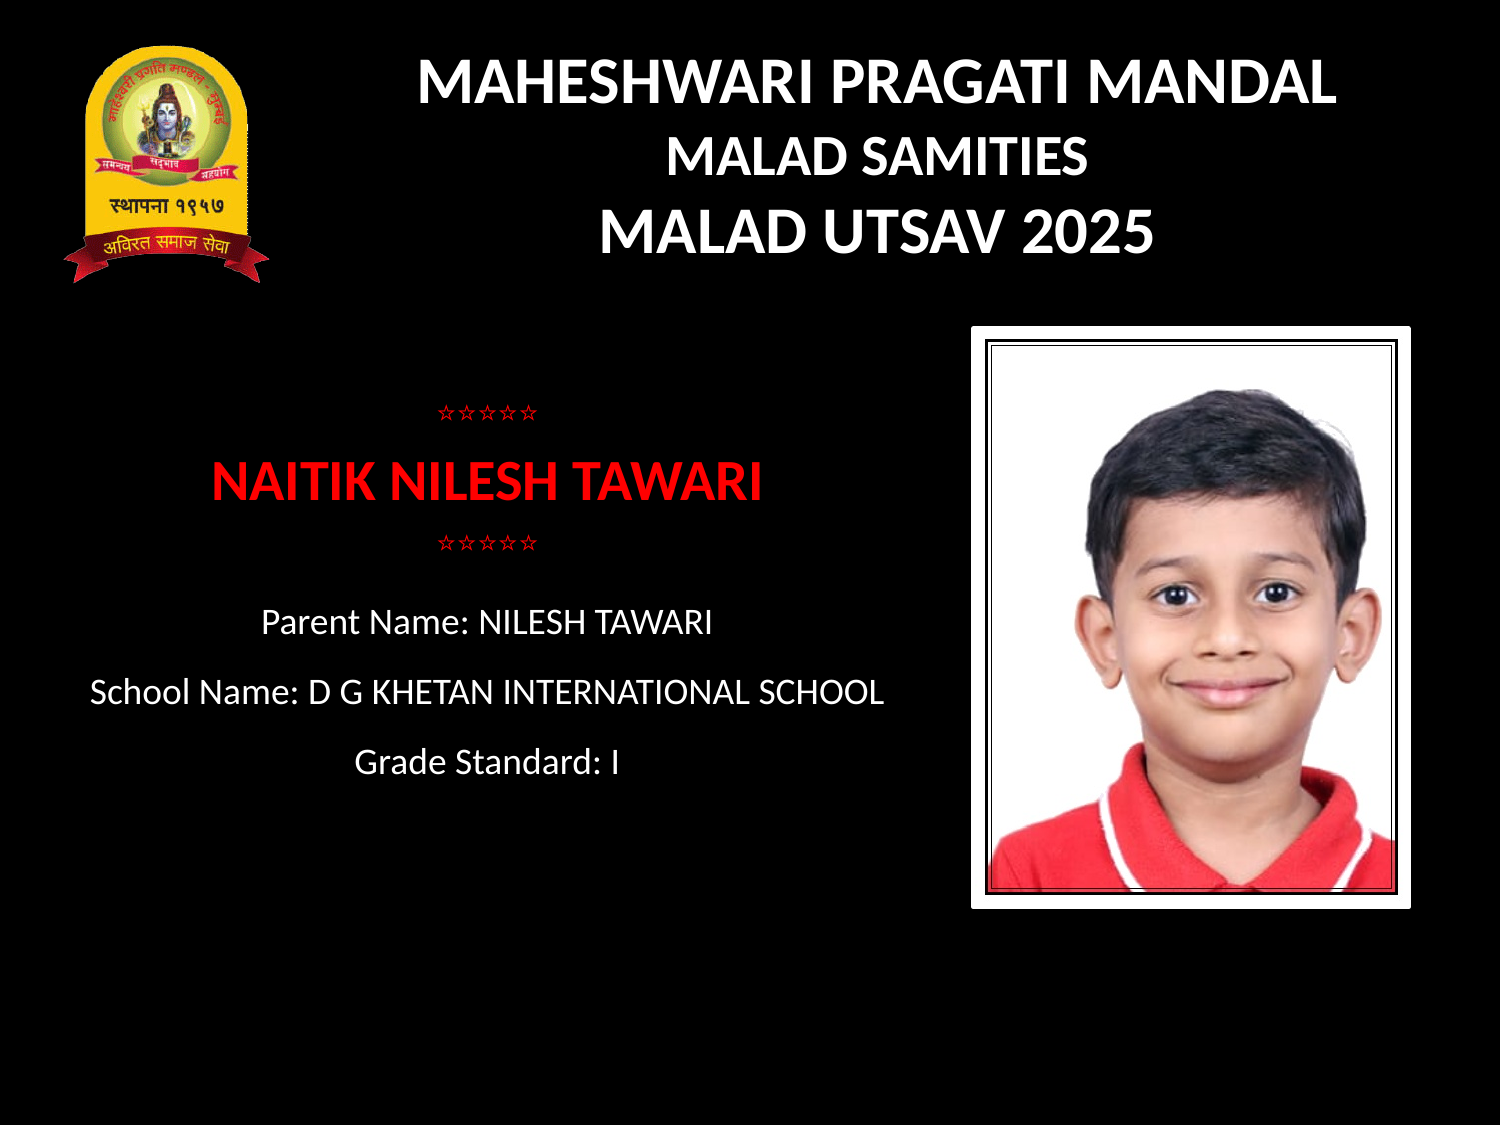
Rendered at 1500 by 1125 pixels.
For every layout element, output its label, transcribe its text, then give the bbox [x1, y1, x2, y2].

text_box MAHESHWARI PRAGATI MANDAL MALAD SAMITIES MALAD UTSAV 2025 [401, 29, 1354, 275]
picture [29, 29, 297, 301]
picture [974, 329, 1408, 907]
text_box ⭐⭐⭐⭐⭐ NAITIK NILESH TAWARI ⭐⭐⭐⭐⭐ Parent Name: NILESH TAWARI School Name: D G KHETAN INTERNATIONAL SCHOOL Grade Standard: I [74, 386, 900, 790]
